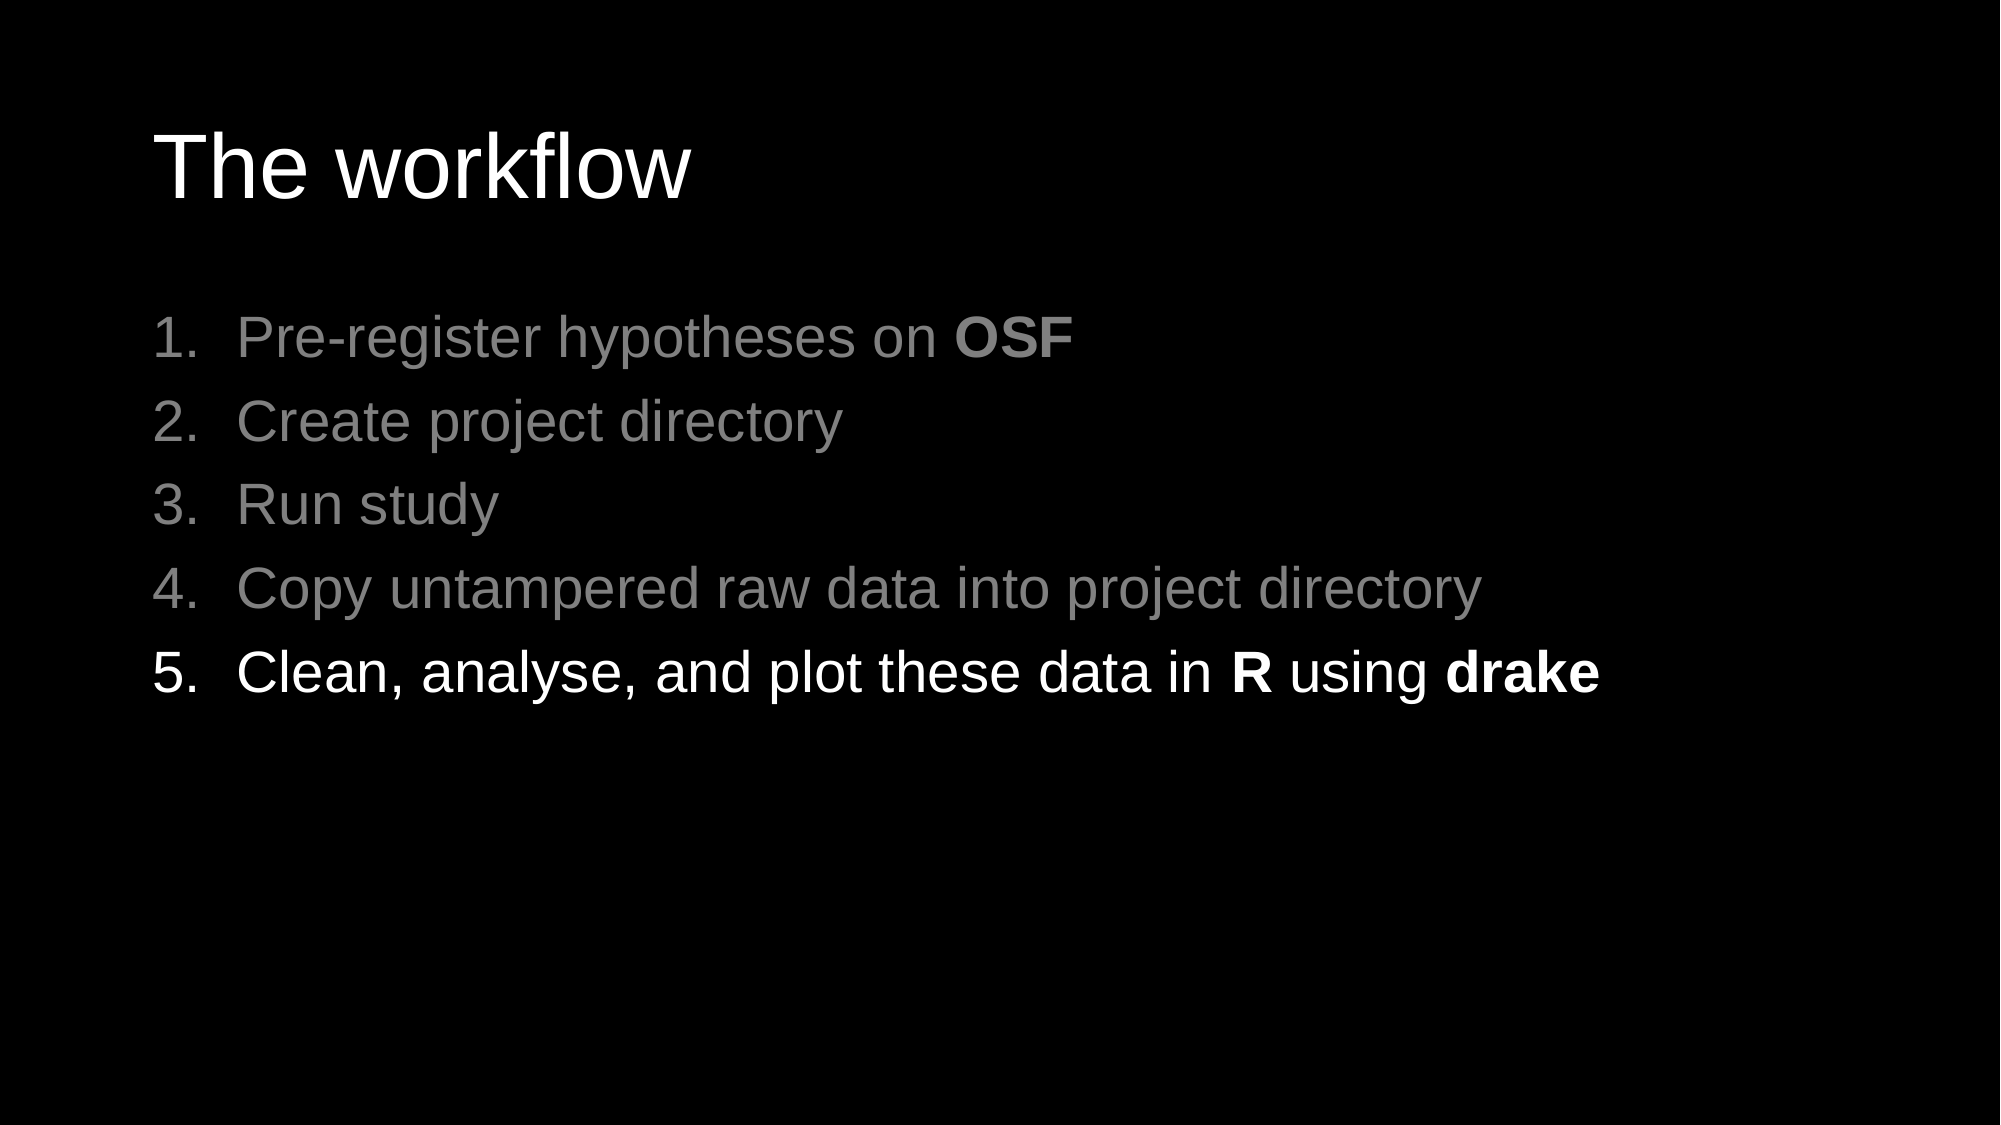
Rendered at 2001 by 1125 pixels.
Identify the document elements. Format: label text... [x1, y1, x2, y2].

list Pre-register hypotheses on OSF Create project directory Run study Copy untampered raw data into project directory Clean, analyse, and plot these data in R using drake [137, 299, 1863, 1014]
title The workflow [137, 59, 1863, 278]
